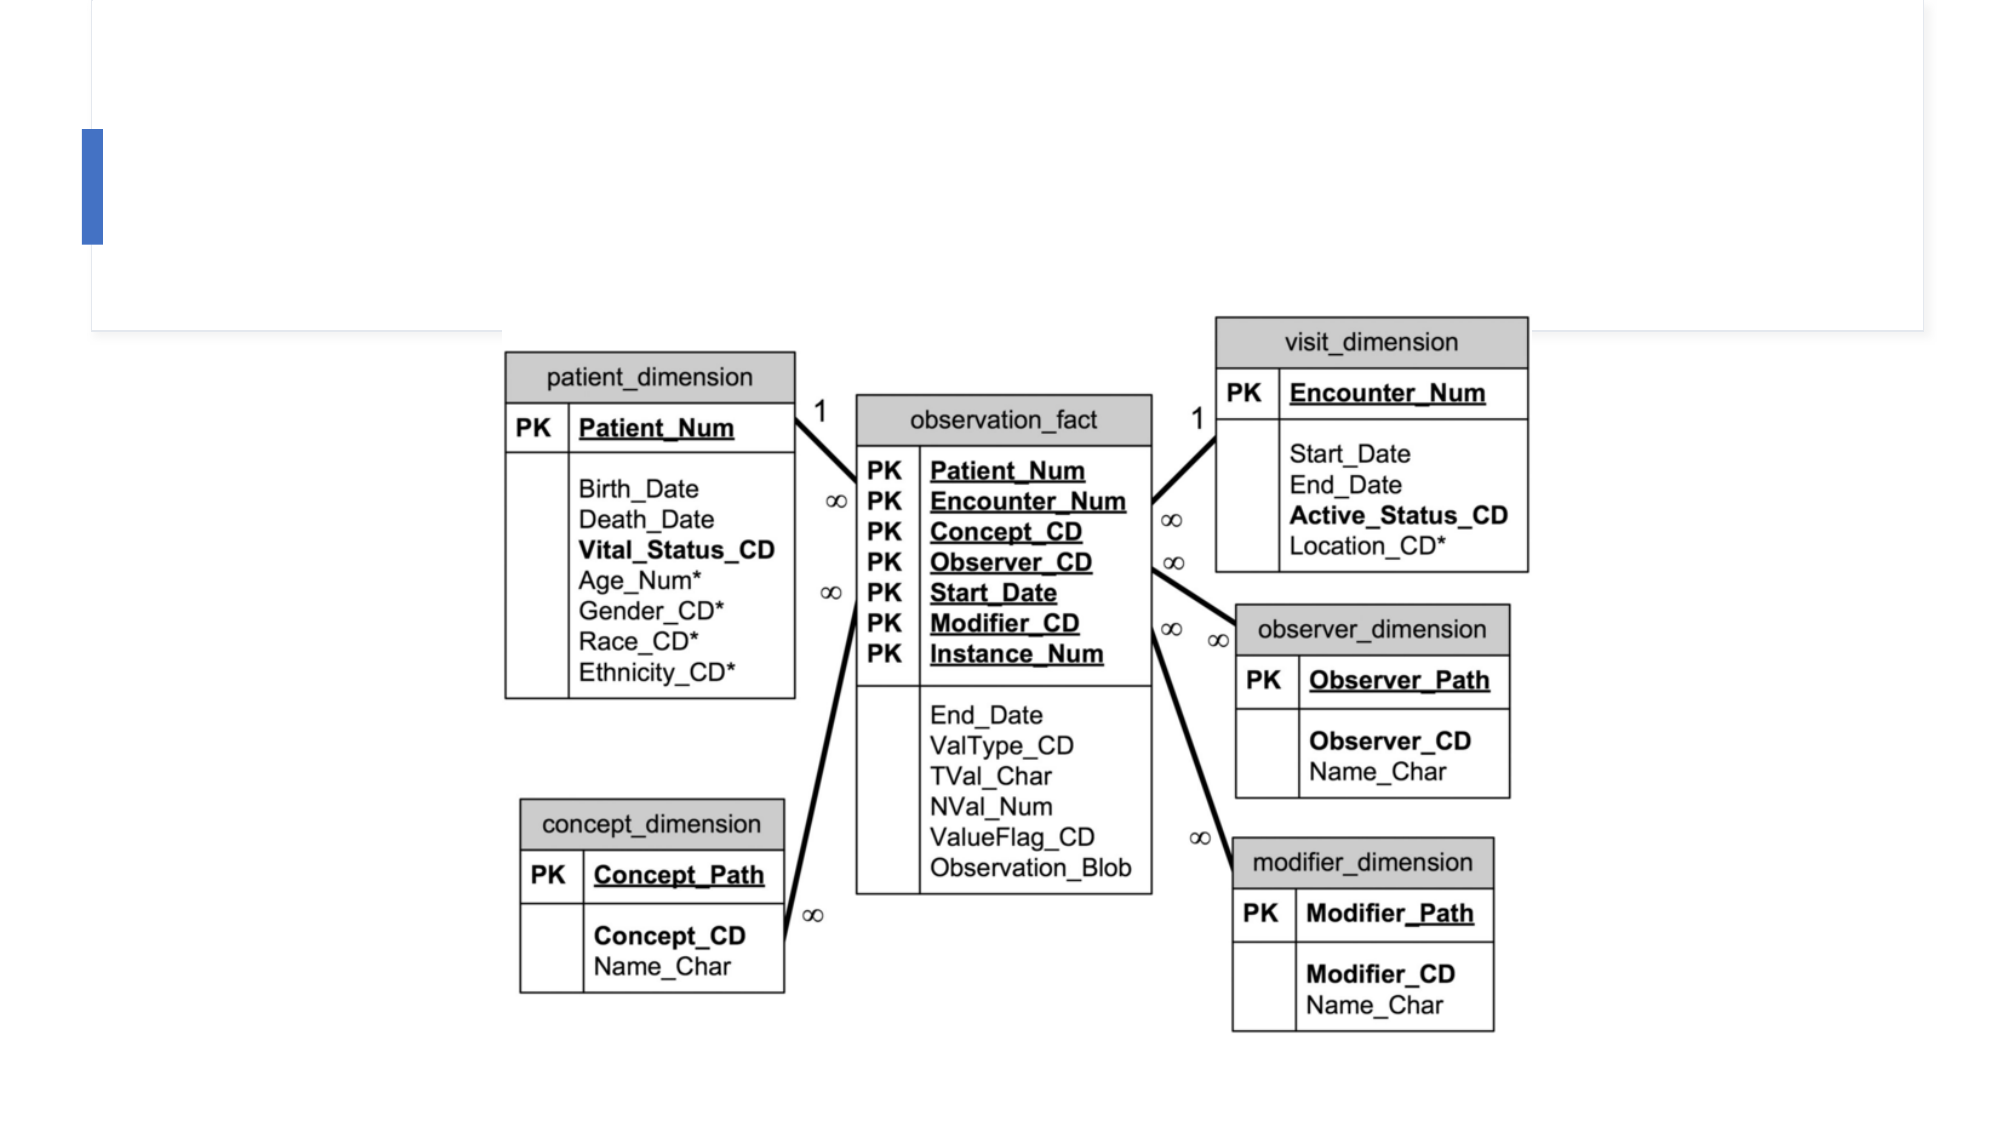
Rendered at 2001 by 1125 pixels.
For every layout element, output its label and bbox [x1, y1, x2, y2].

list [502, 314, 1532, 1035]
